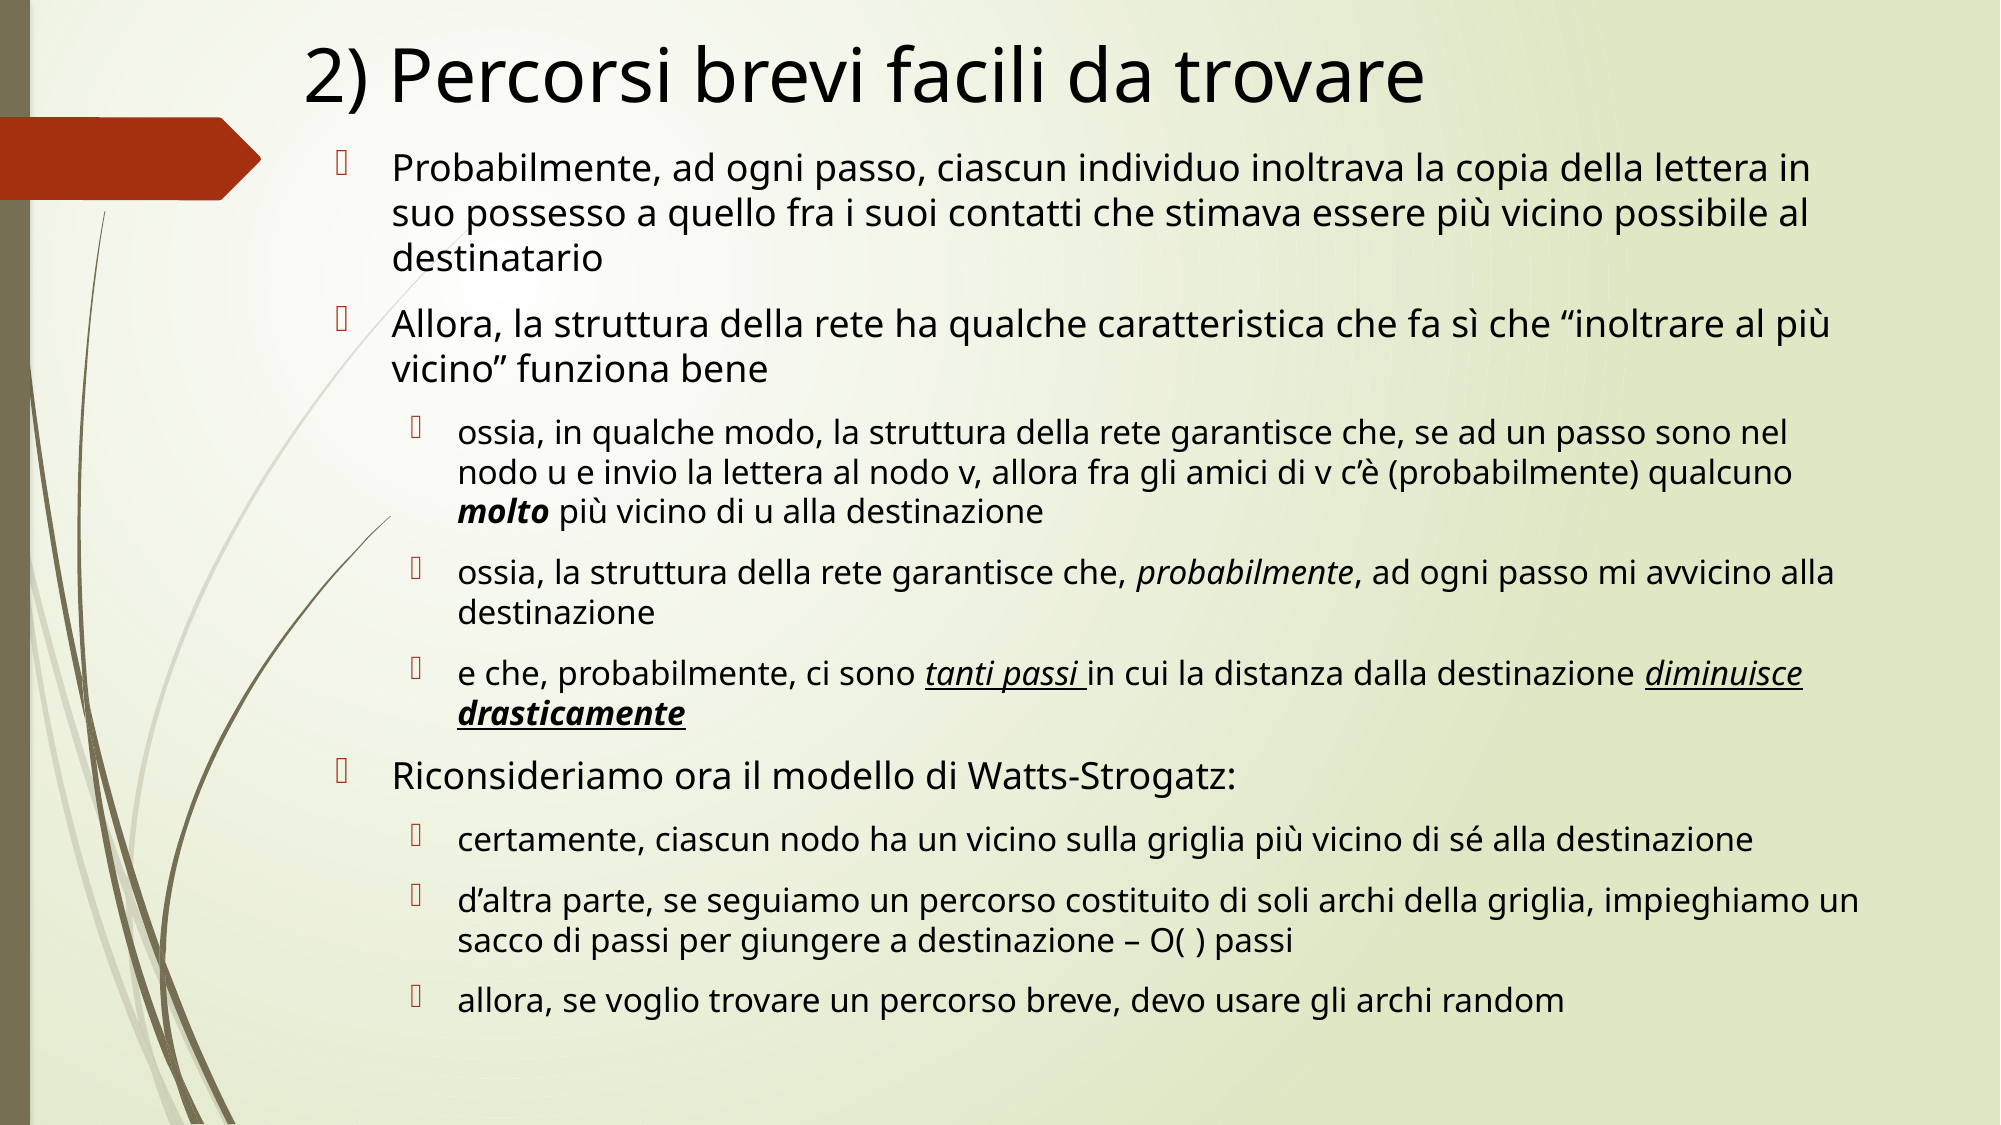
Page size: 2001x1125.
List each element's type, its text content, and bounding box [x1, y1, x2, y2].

title 2) Percorsi brevi facili da trovare [288, 19, 1751, 172]
